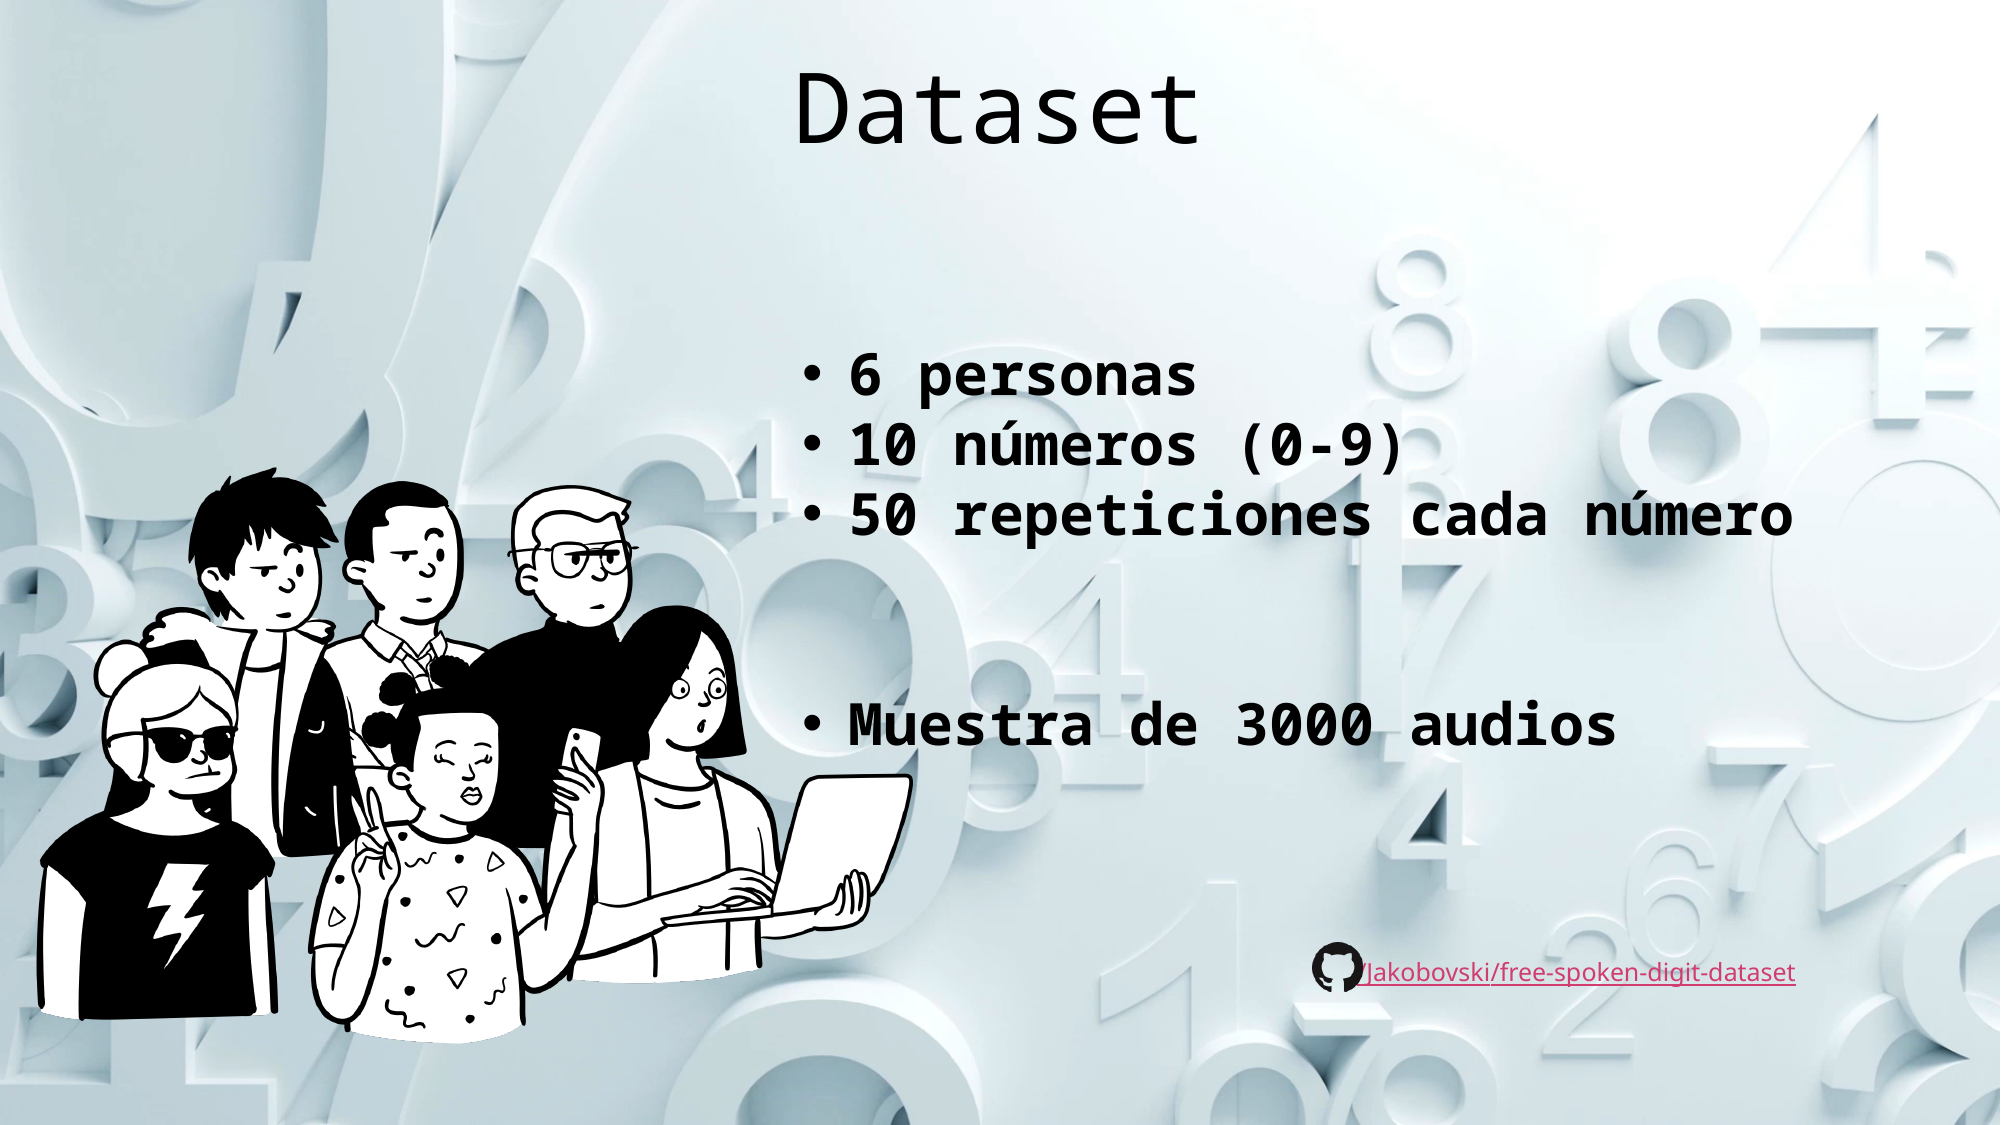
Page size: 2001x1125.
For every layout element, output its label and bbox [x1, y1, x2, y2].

picture [26, 458, 924, 1054]
picture [1312, 942, 1363, 993]
text_box [0, 0, 2000, 1125]
